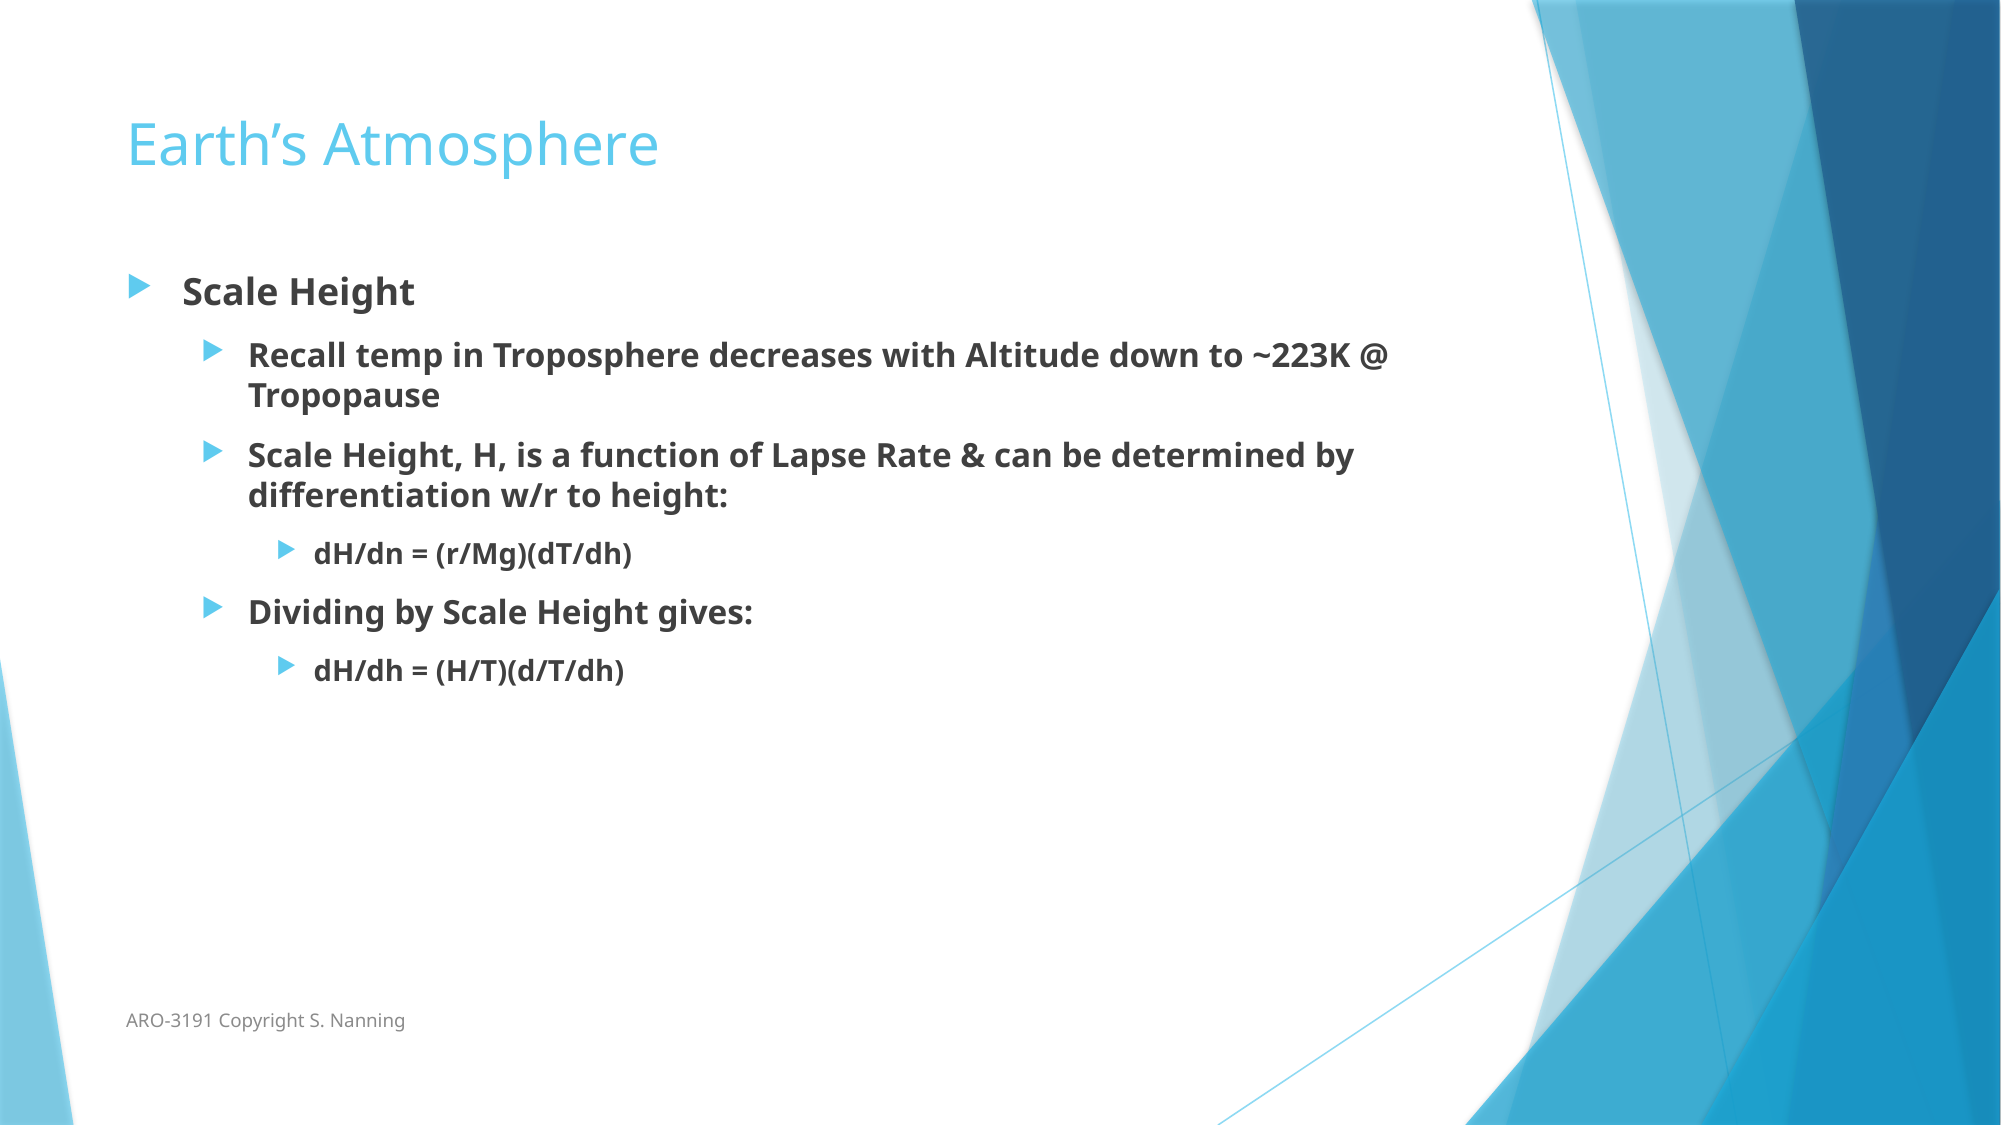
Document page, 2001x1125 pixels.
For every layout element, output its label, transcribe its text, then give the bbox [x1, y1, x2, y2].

footer ARO-3191 Copyright S. Nanning [111, 991, 1145, 1051]
list Scale Height Recall temp in Troposphere decreases with Altitude down to ~223K @ Tropopause Scale Height, H, is a function of Lapse Rate & can be determined by differentiation w/r to height: dH/dn = (r/Mg)(dT/dh) Dividing by Scale Height gives: dH/dh = (H/T)(d/T/dh) [111, 260, 1522, 963]
title Earth’s Atmosphere [111, 99, 1522, 219]
